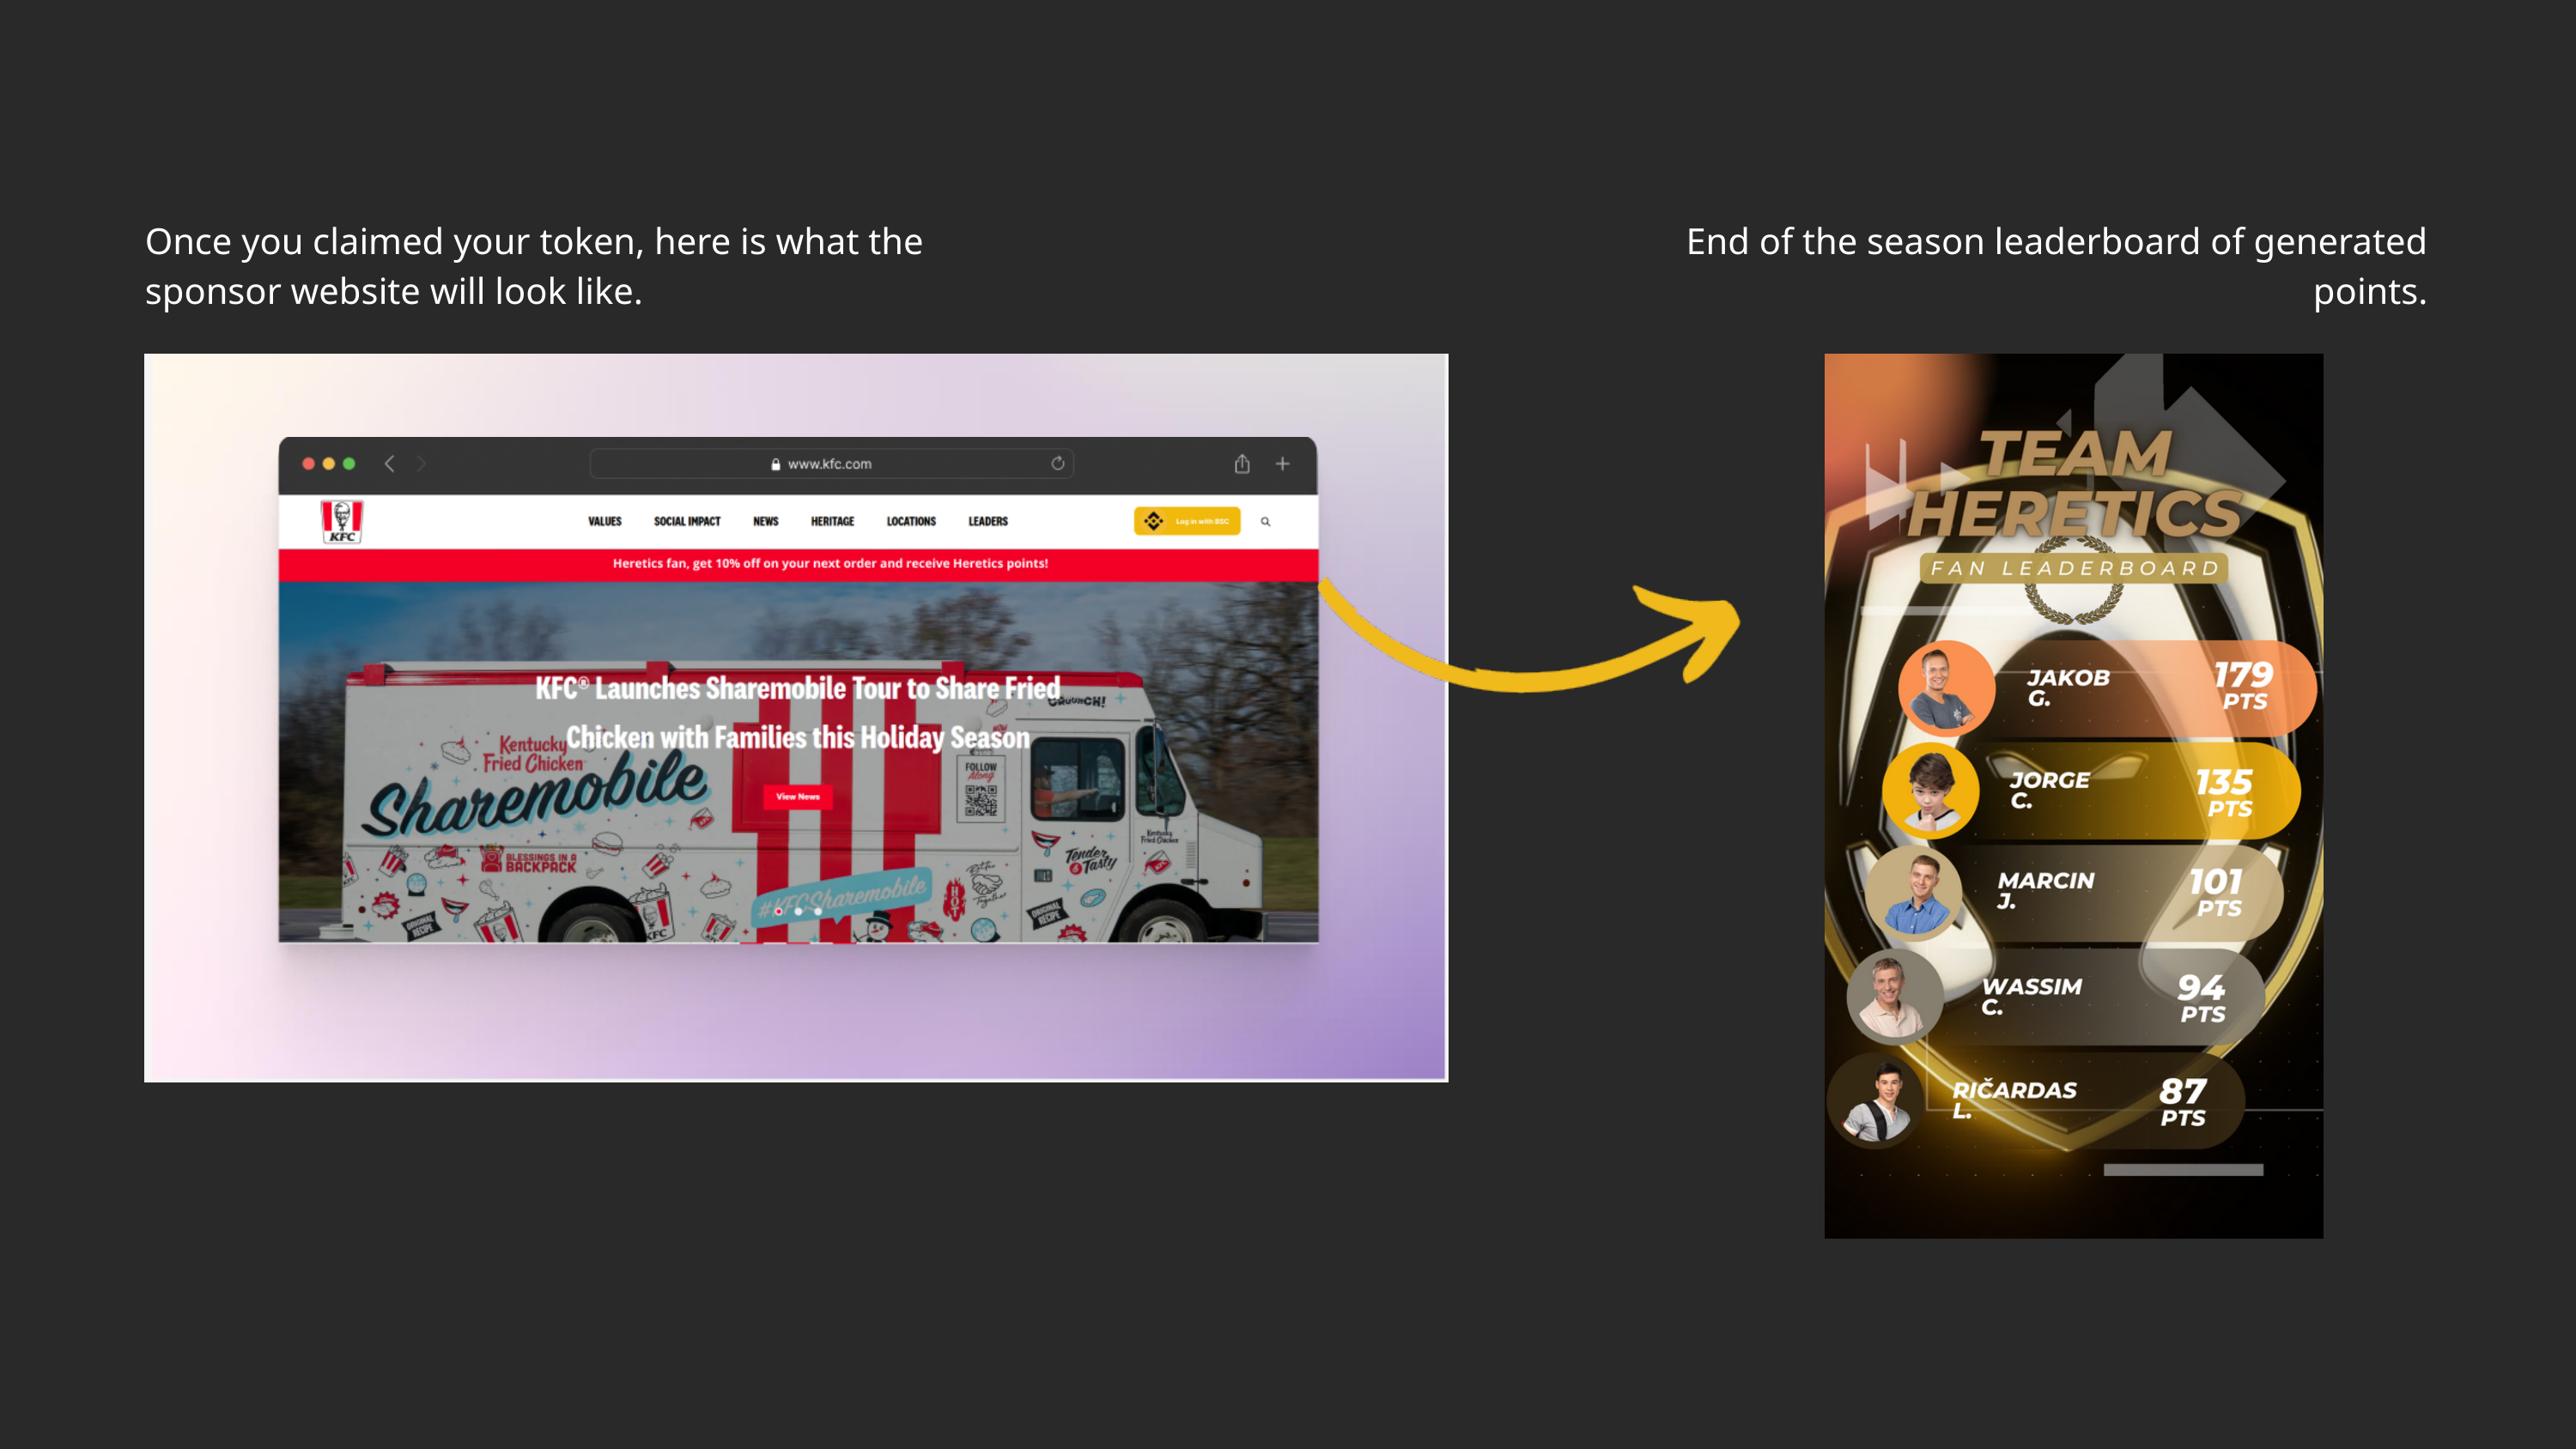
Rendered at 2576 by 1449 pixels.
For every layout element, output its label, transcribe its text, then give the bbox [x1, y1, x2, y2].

text_box Once you claimed your token, here is what the sponsor website will look like. [144, 211, 963, 312]
picture [144, 353, 1743, 1083]
picture [1825, 353, 2324, 1239]
text_box End of the season leaderboard of generated points. [1611, 211, 2428, 312]
